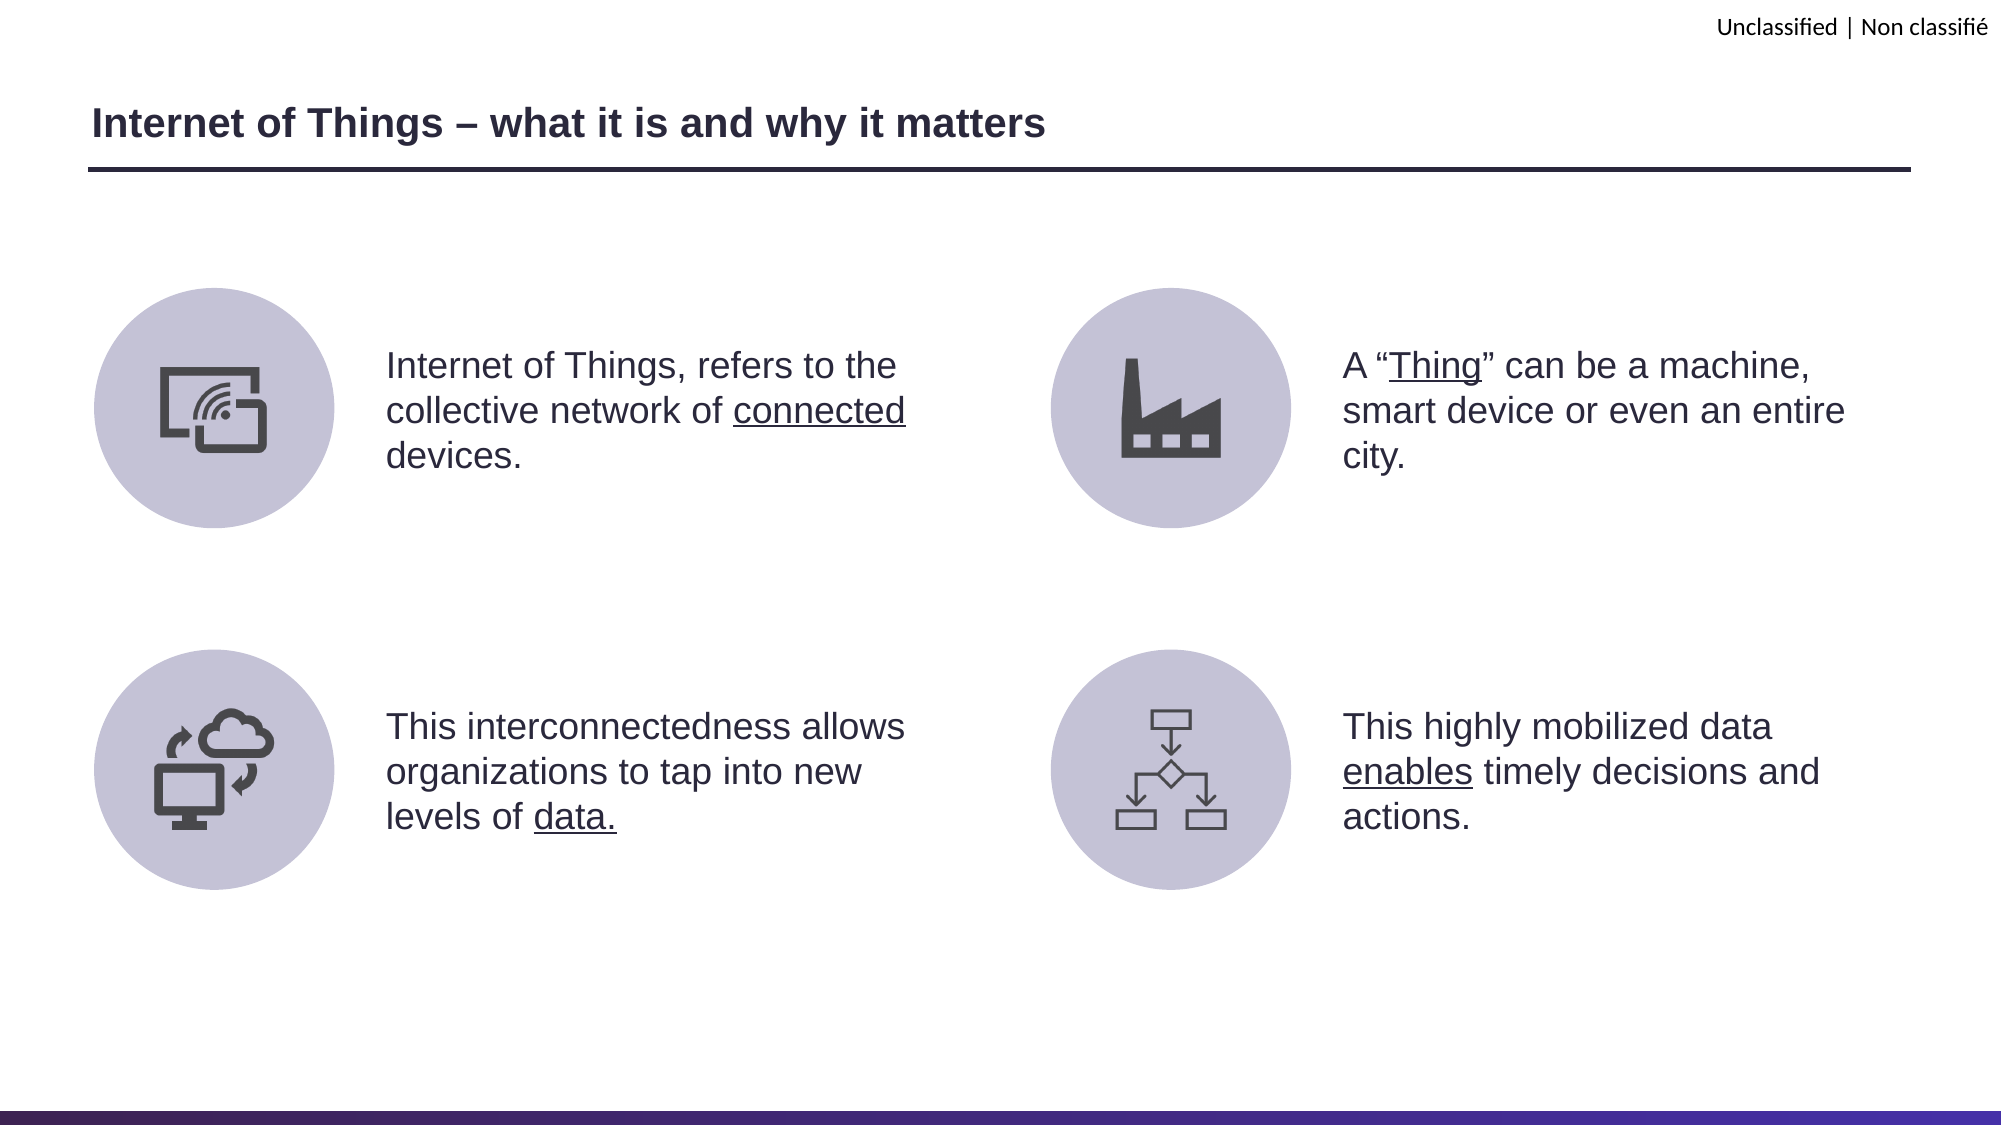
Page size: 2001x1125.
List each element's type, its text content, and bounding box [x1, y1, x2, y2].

title Internet of Things – what it is and why it matters [91, 86, 1910, 170]
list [91, 231, 1912, 946]
